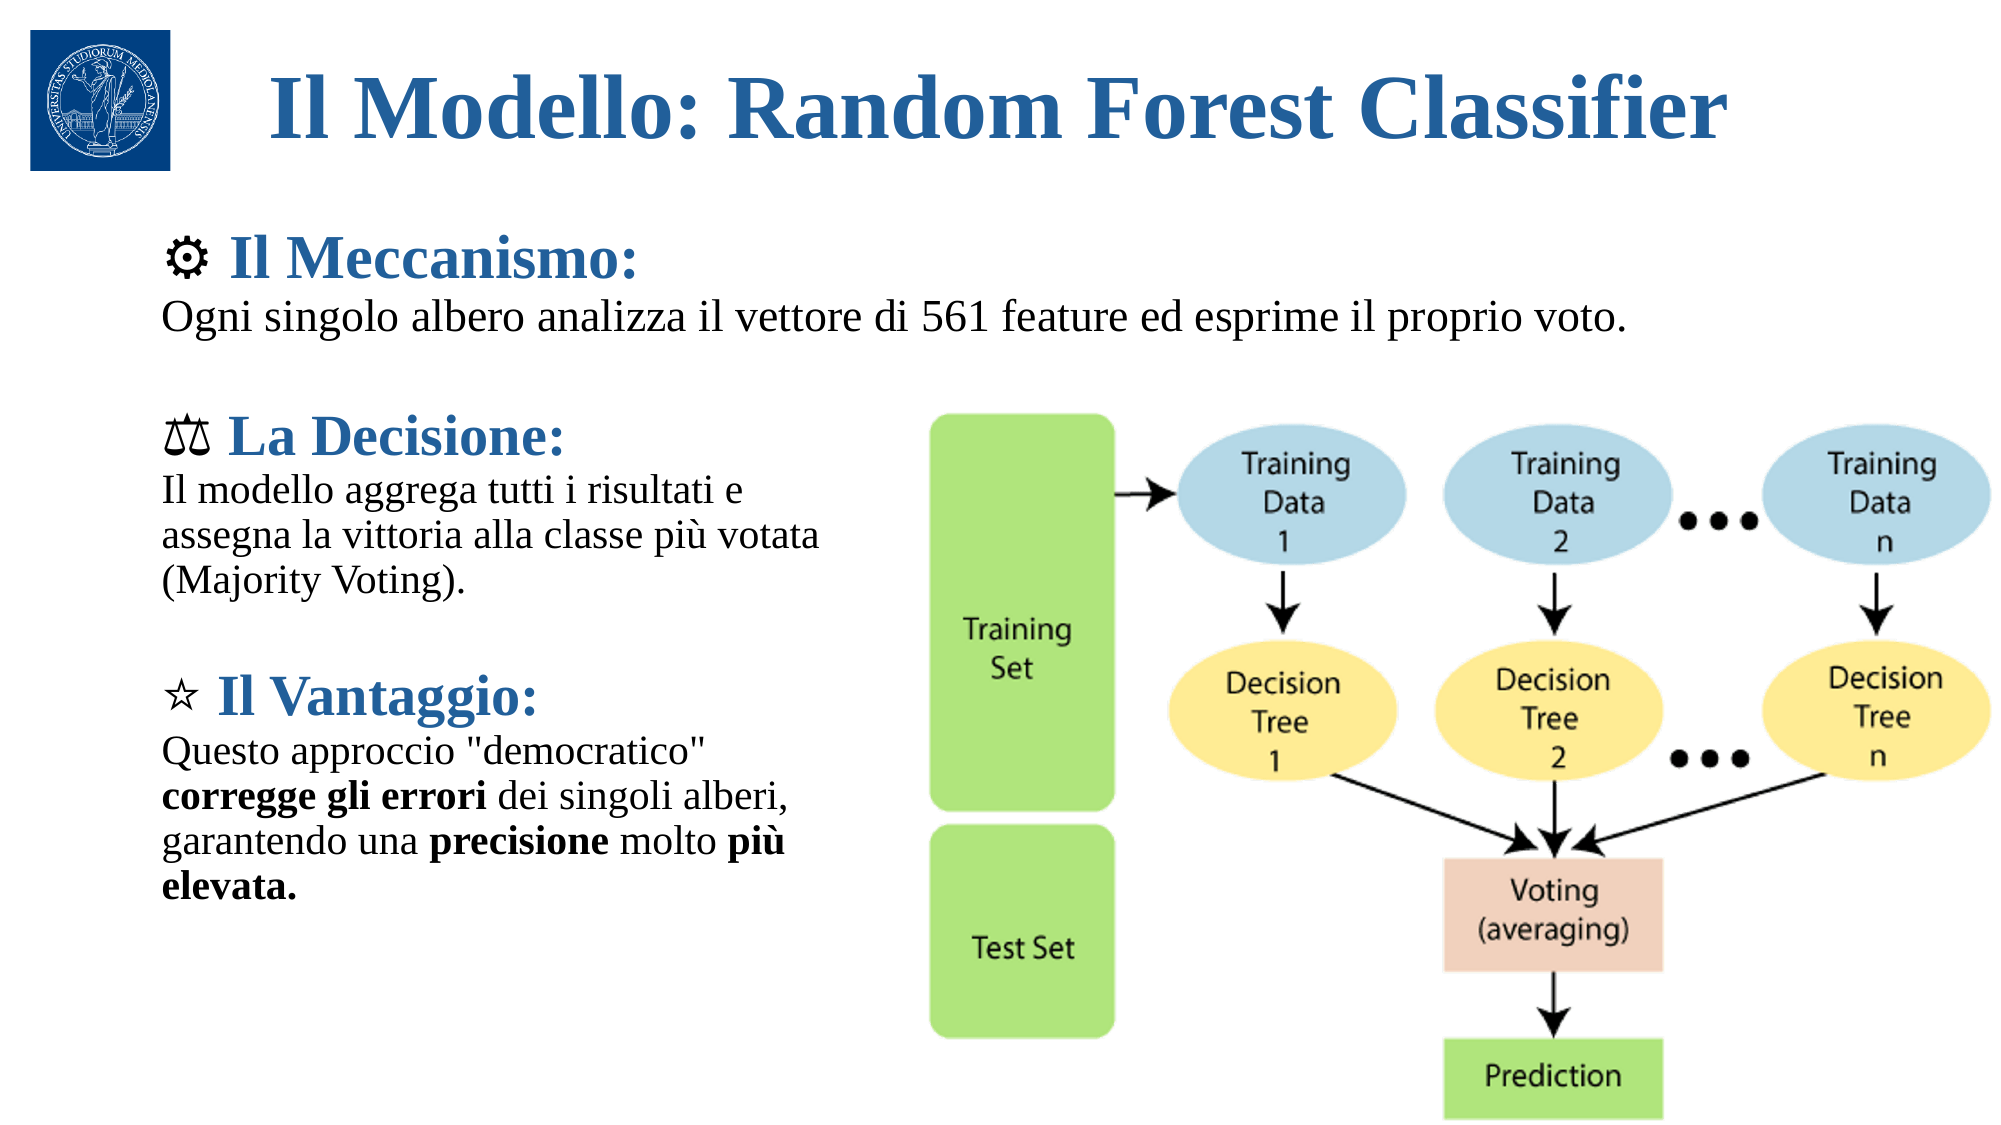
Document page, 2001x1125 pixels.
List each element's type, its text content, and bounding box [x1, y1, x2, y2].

title Il Modello: Random Forest Classifier [0, 0, 2000, 218]
list ⚙️ Il Meccanismo: Ogni singolo albero analizza il vettore di 561 feature ed esprime il proprio voto. ⚖️ La Decisione: Il modello aggrega tutti i risultati e assegna la vittoria alla classe più votata (Majority Voting). ⭐ Il Vantaggio: Questo approccio "democratico" corregge gli errori dei singoli alberi, garantendo una precisione molto più elevata. [146, 217, 1854, 1107]
picture [920, 405, 2000, 1125]
